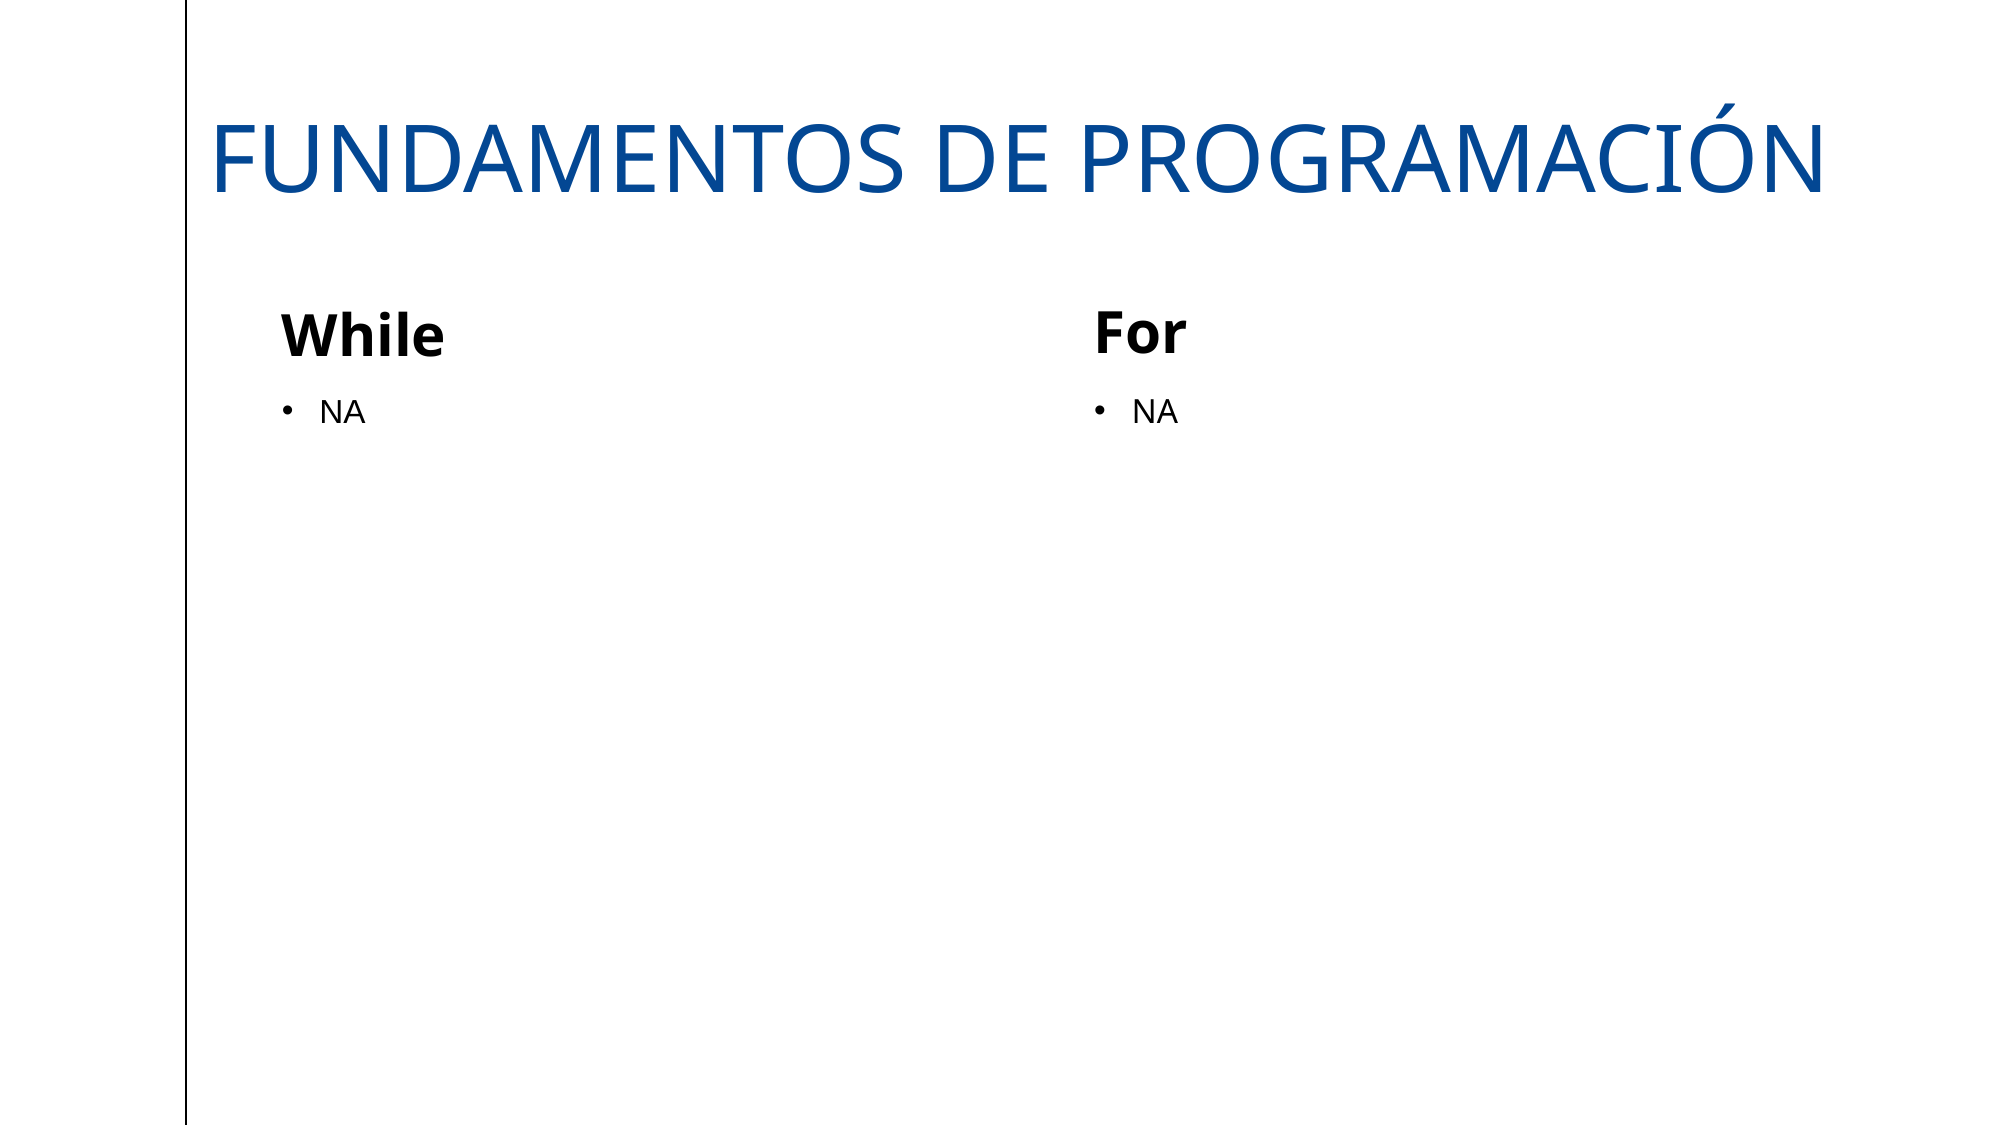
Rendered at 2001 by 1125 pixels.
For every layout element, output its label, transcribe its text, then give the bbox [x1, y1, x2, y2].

list For [1078, 238, 1850, 375]
list While [266, 240, 1034, 377]
title Fundamentos de programación [208, 55, 1930, 221]
list NA [266, 382, 1037, 1049]
list NA [1079, 382, 1850, 1049]
